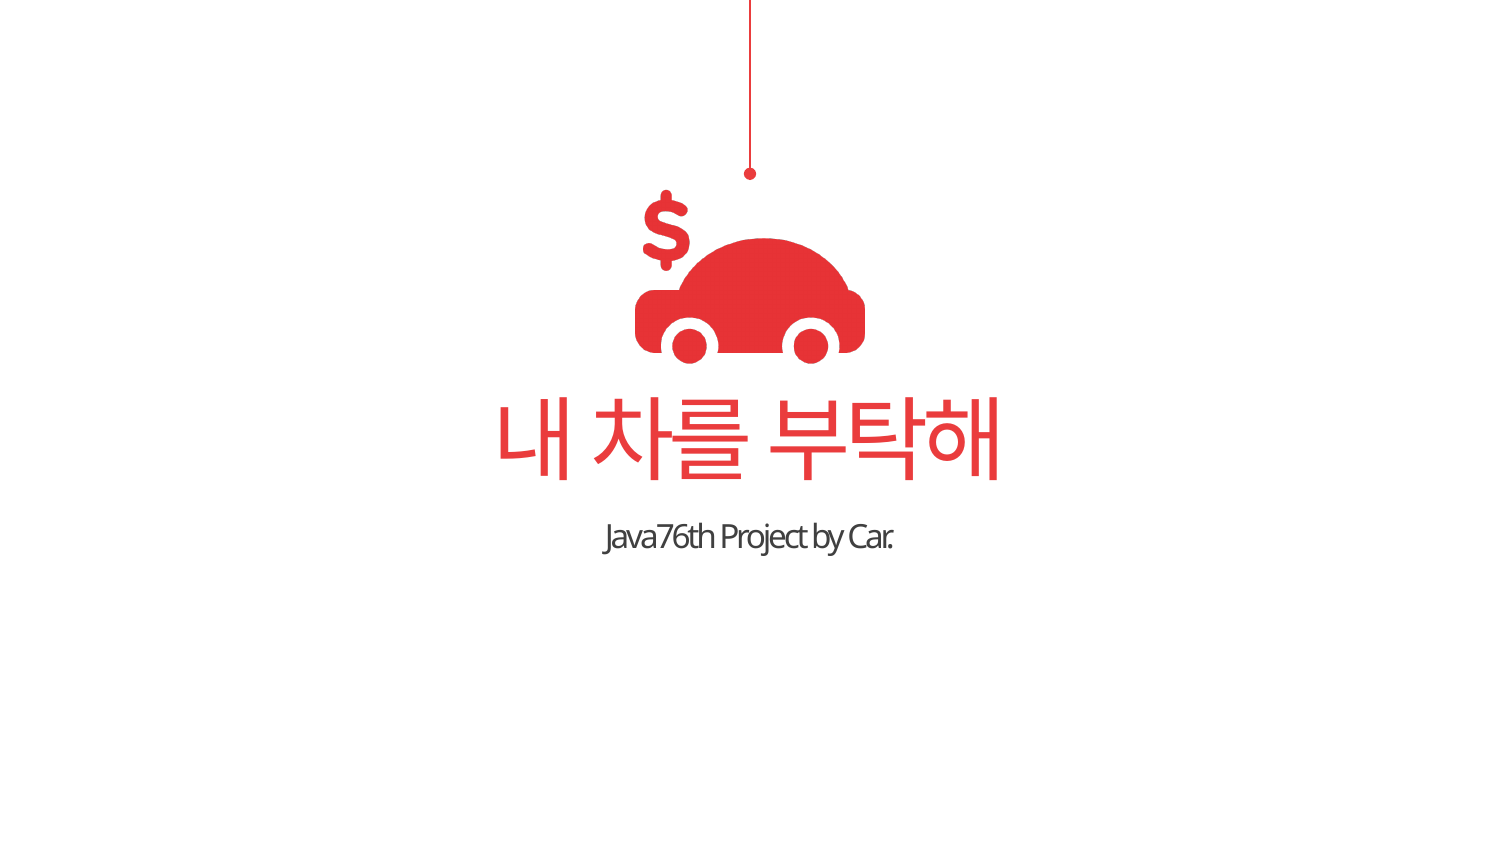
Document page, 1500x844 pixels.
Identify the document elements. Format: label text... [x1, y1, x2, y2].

text_box 내 차를 부탁해 [477, 374, 1023, 500]
text_box Java76th Project by Car. [589, 508, 911, 563]
picture [635, 161, 865, 392]
